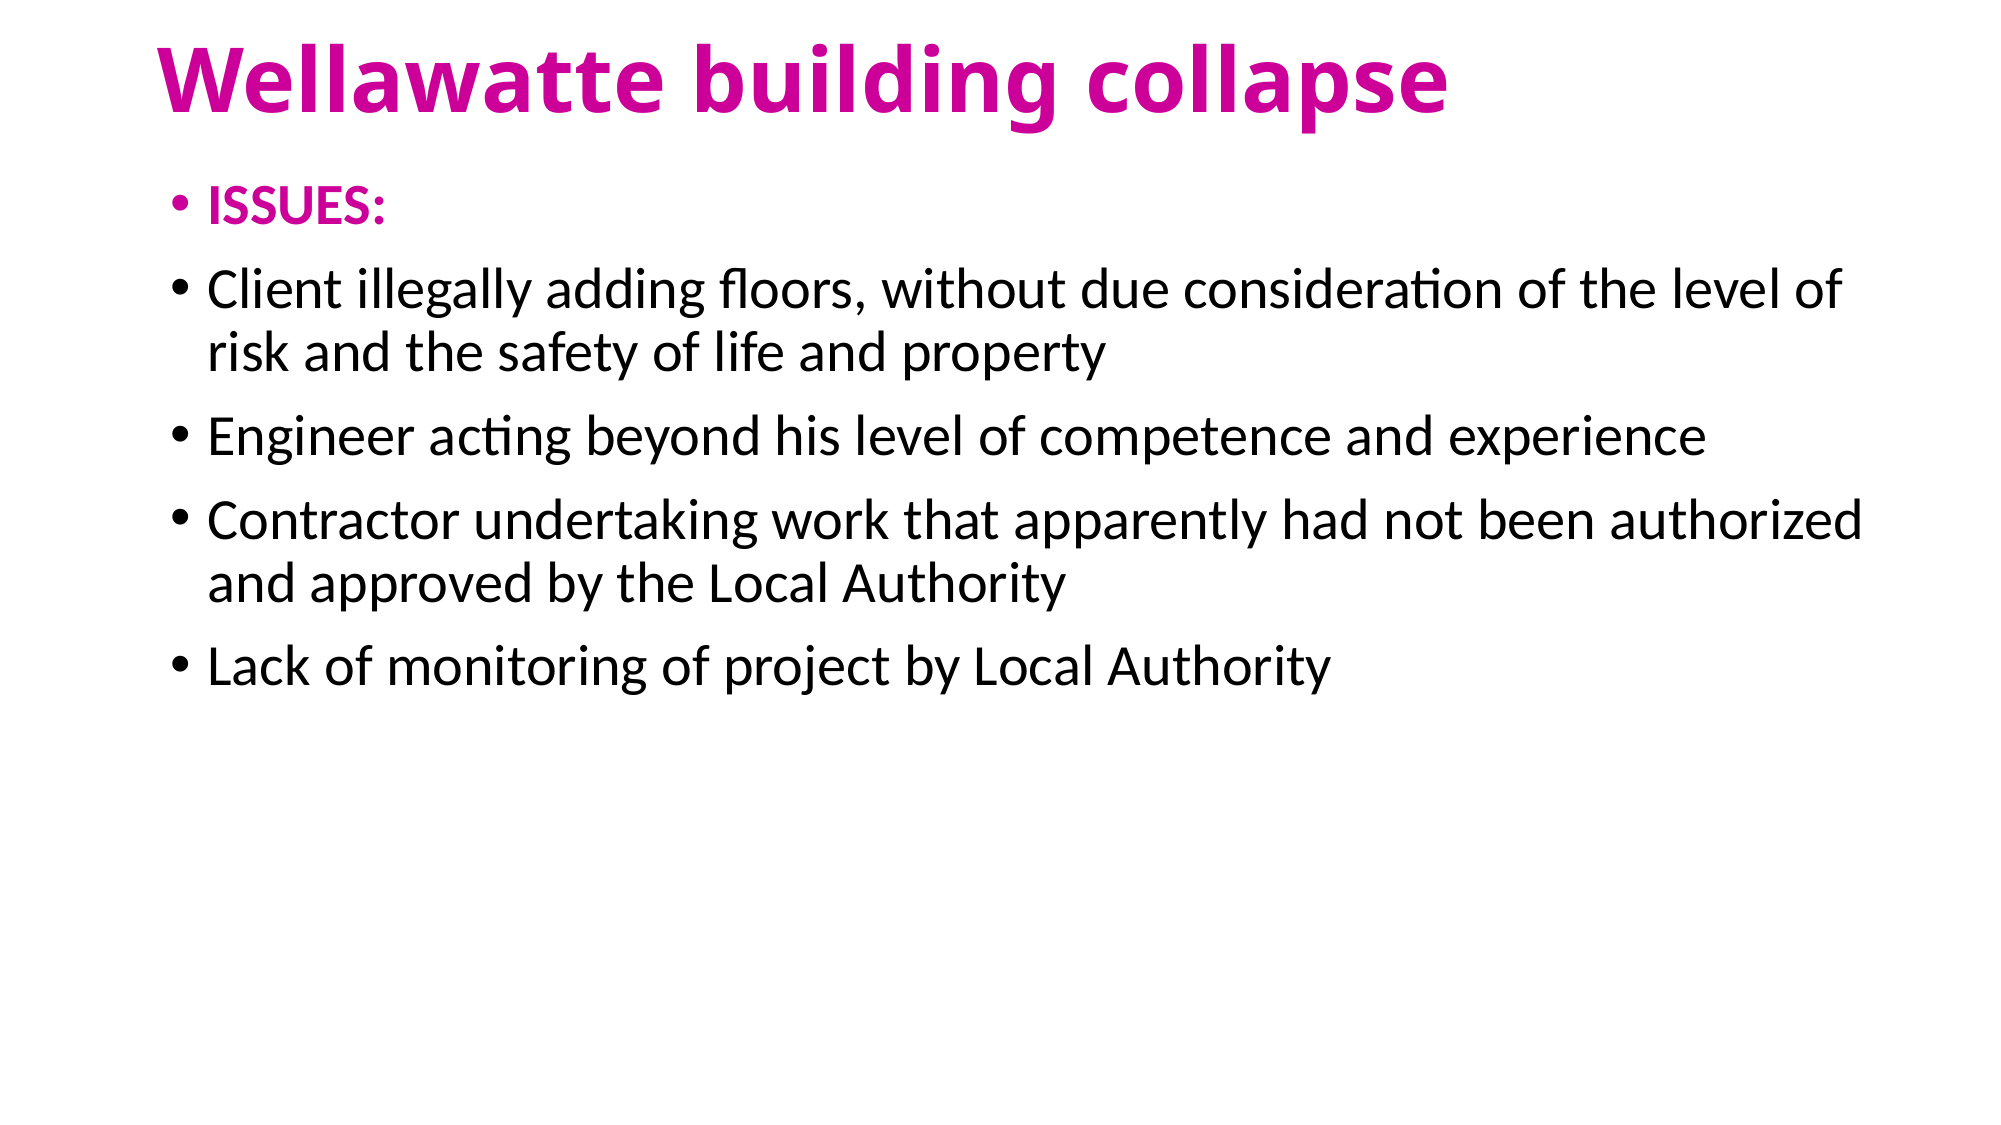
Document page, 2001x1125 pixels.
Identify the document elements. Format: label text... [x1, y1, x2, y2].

list ISSUES: Client illegally adding floors, without due consideration of the level of risk and the safety of life and property Engineer acting beyond his level of competence and experience Contractor undertaking work that apparently had not been authorized and approved by the Local Authority Lack of monitoring of project by Local Authority [155, 167, 1880, 1048]
title Wellawatte building collapse [142, 27, 1868, 140]
